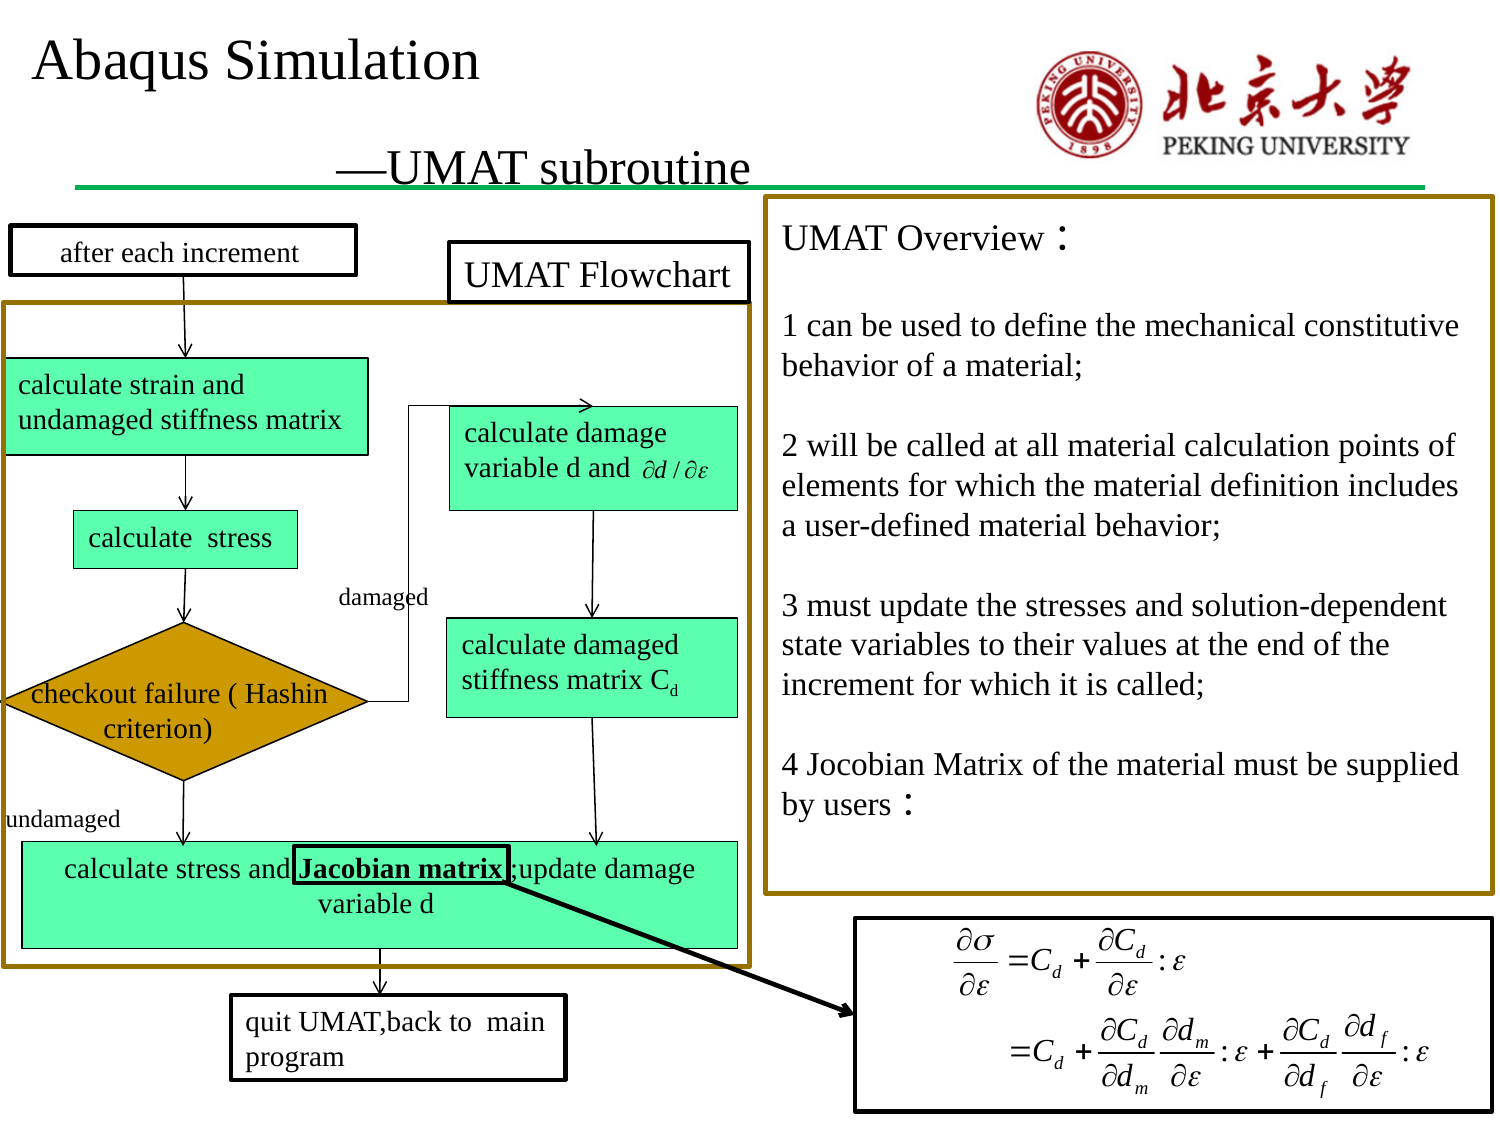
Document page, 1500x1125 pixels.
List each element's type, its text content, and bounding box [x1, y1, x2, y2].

text_box calculate stress [73, 510, 298, 569]
text_box [853, 916, 1494, 1114]
text_box [3, 302, 750, 967]
text_box quit UMAT,back to main program [229, 993, 568, 1082]
text_box after each increment [8, 223, 358, 277]
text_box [501, 881, 855, 1016]
text_box [765, 196, 1493, 894]
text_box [638, 454, 715, 485]
text_box UMAT Overview： 1 can be used to define the mechanical constitutive behavior of a material; 2 will be called at all material calculation points of elements for which the material definition includes a user-defined material behavior; 3 must update the stresses and solution-dependent state variables to their values at the end of the increment for which it is called; 4 Jocobian Matrix of the material must be supplied by users： [766, 894, 1493, 1070]
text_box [367, 406, 594, 702]
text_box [948, 917, 1438, 1106]
text_box [292, 844, 511, 885]
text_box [591, 717, 597, 847]
text_box UMAT Flowchart [447, 240, 751, 304]
text_box checkout failure ( Hashin criterion) [16, 667, 351, 752]
text_box Abaqus Simulation —UMAT subroutine [17, 0, 1500, 204]
